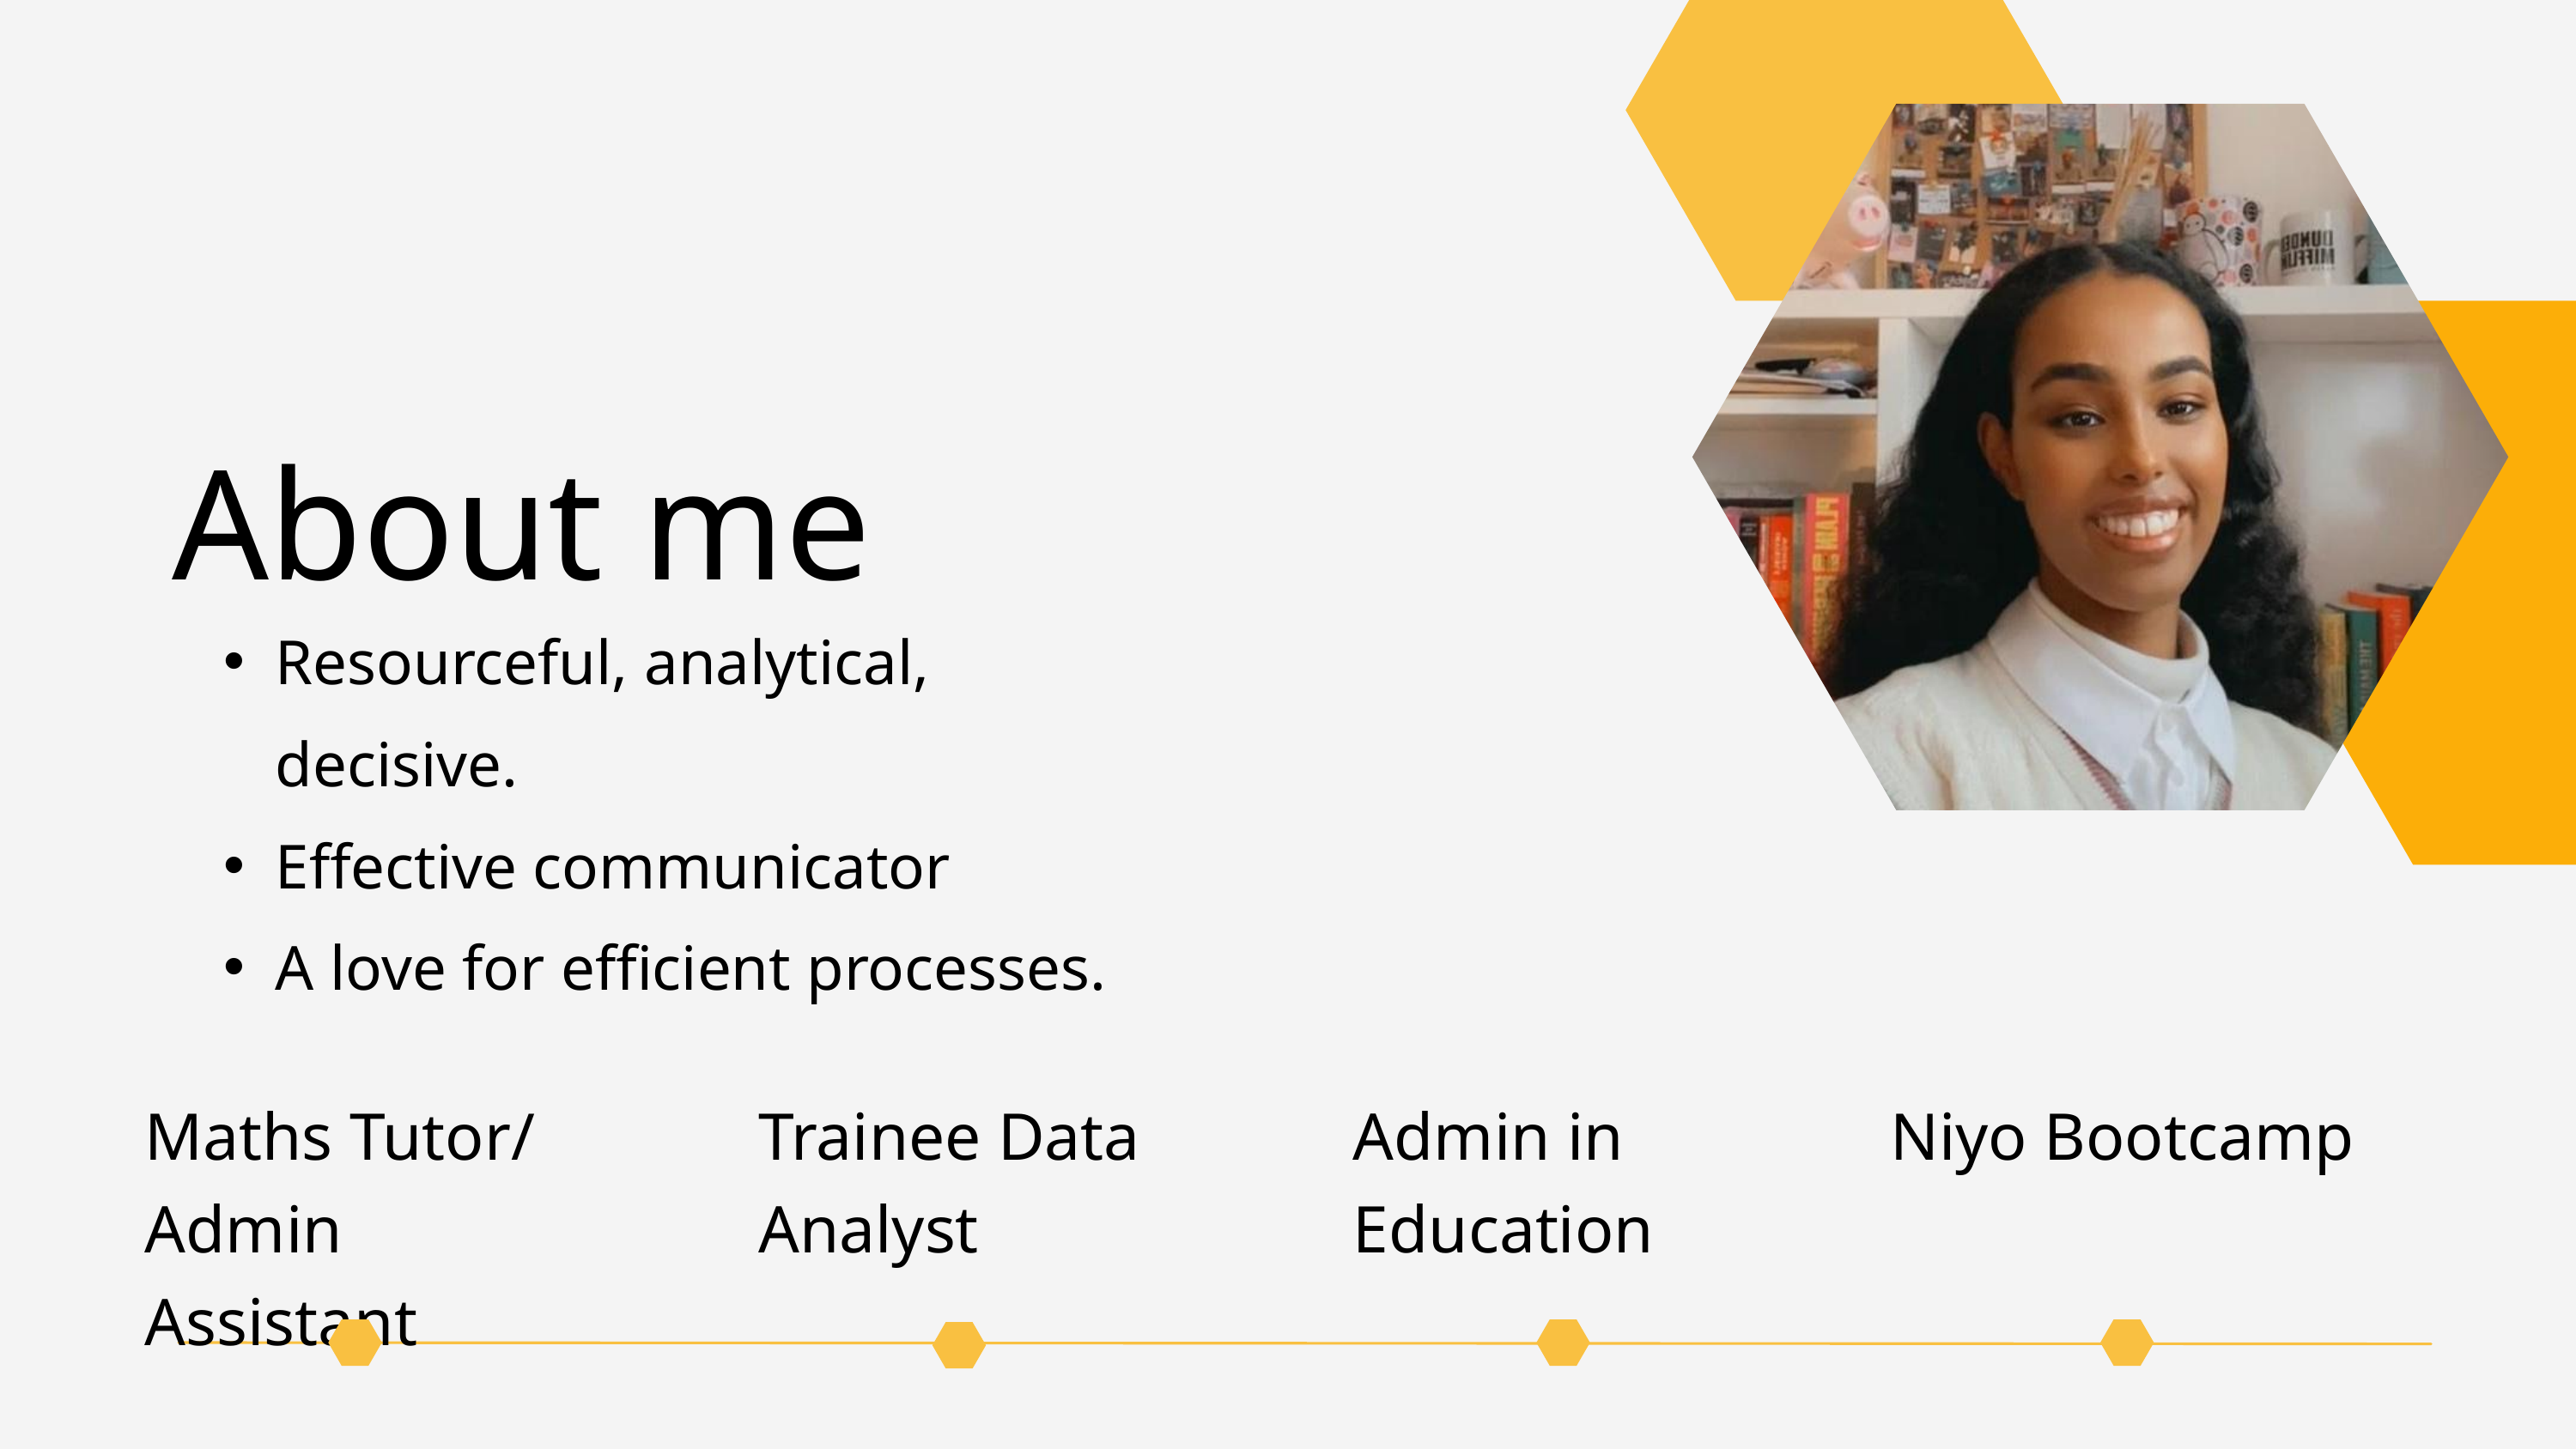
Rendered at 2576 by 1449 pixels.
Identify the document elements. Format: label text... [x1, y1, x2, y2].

text_box Admin in Education [1352, 1080, 1827, 1266]
text_box [936, 1353, 982, 1369]
text_box [933, 1322, 985, 1343]
text_box [2343, 300, 2576, 865]
text_box [1542, 1353, 1584, 1367]
text_box [328, 1319, 382, 1343]
text_box [334, 1353, 376, 1367]
text_box Trainee Data Analyst [758, 1080, 1233, 1266]
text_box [172, 391, 1269, 843]
text_box [2105, 1353, 2148, 1367]
text_box Niyo Bootcamp [1890, 1080, 2365, 1173]
text_box [2100, 1319, 2154, 1343]
text_box [1536, 1319, 1590, 1343]
text_box [1625, 0, 2063, 301]
text_box Maths Tutor/ Admin Assistant [144, 1080, 619, 1359]
text_box [1692, 103, 2509, 810]
